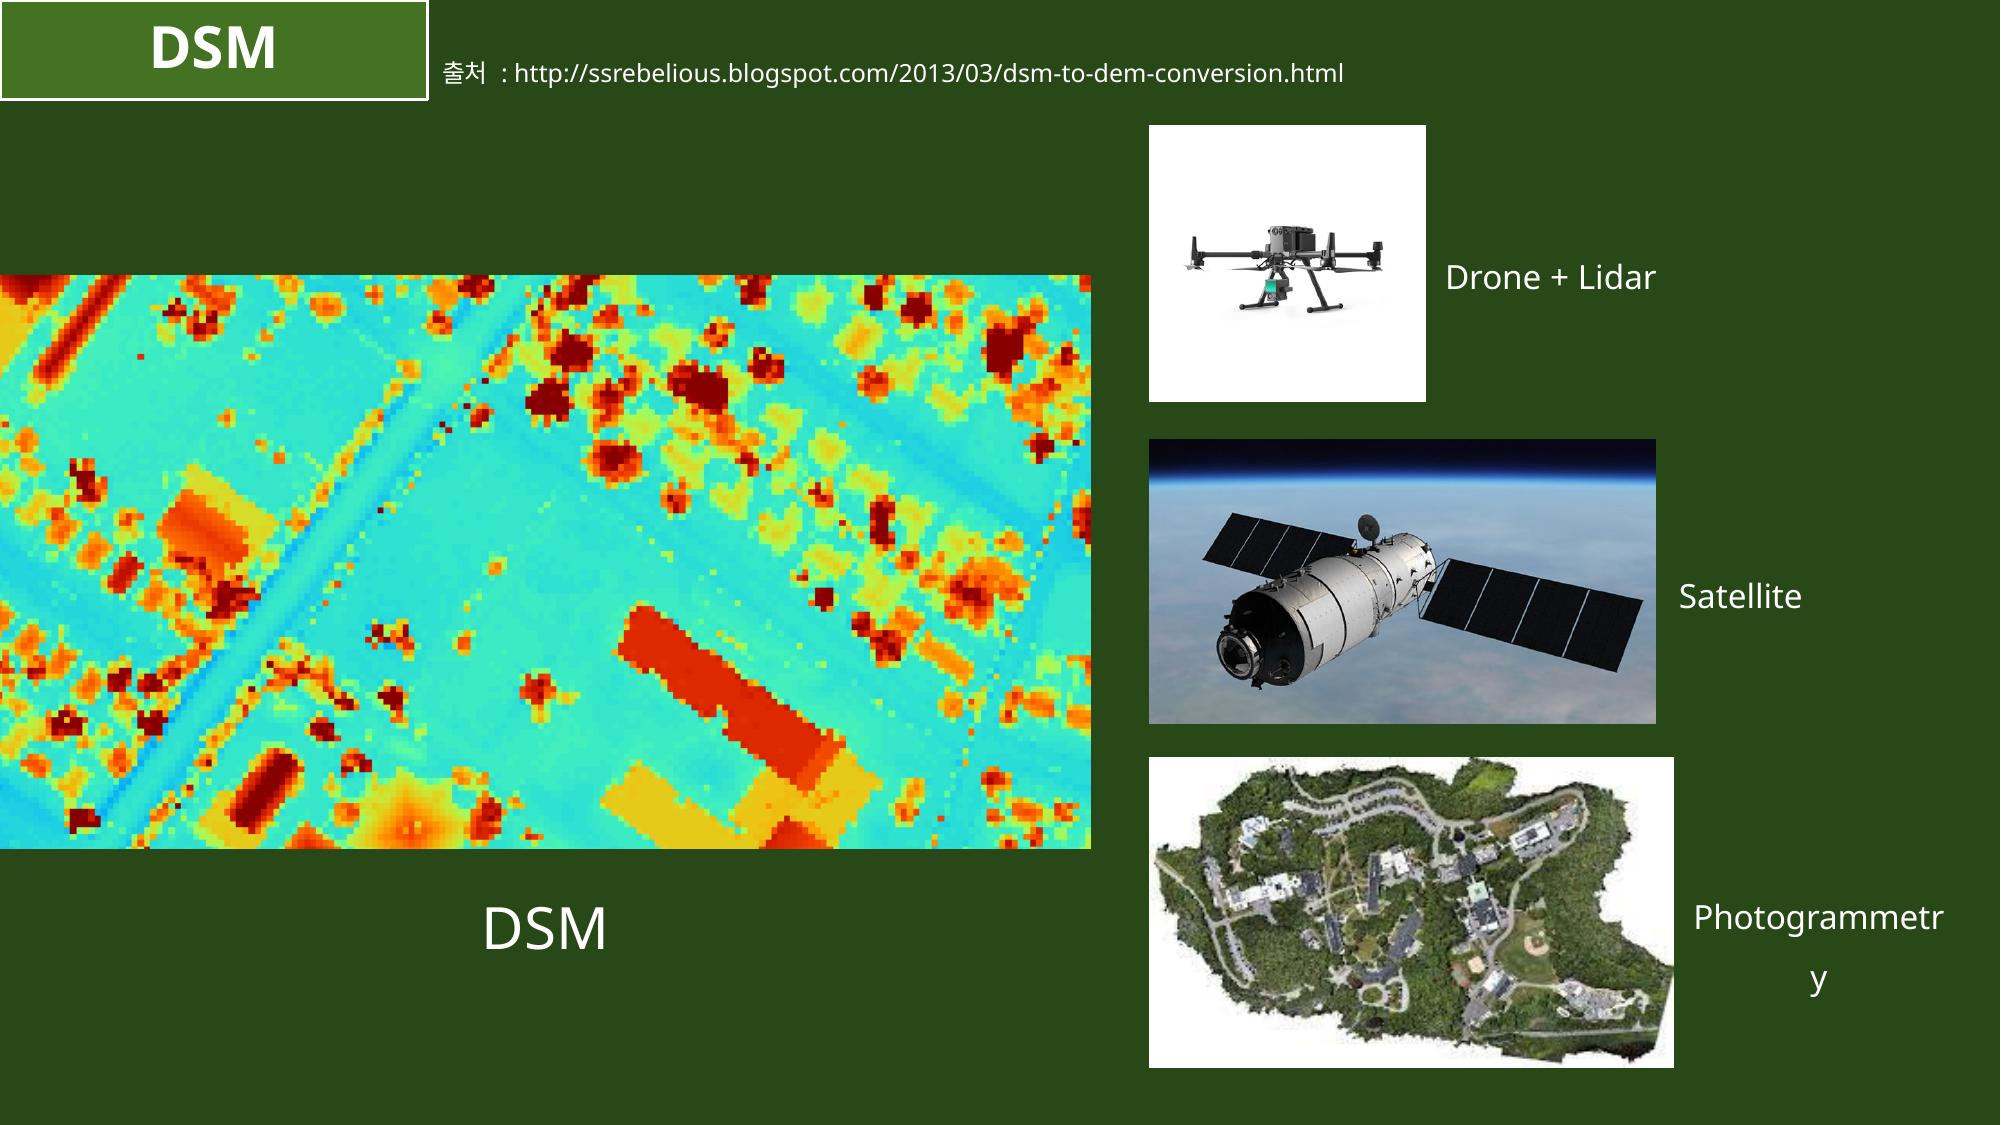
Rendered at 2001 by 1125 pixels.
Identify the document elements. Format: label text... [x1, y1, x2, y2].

picture [0, 275, 1091, 850]
text_box Photogrammetry [1675, 869, 1962, 1004]
title DSM [0, 0, 428, 100]
text_box Satellite [1662, 547, 1820, 622]
picture [1149, 125, 1426, 402]
text_box Drone + Lidar [1426, 229, 1676, 304]
text_box 출처 : http://ssrebelious.blogspot.com/2013/03/dsm-to-dem-conversion.html [427, 50, 1890, 95]
picture [1149, 757, 1674, 1068]
text_box DSM [348, 850, 742, 969]
picture [1149, 439, 1656, 724]
